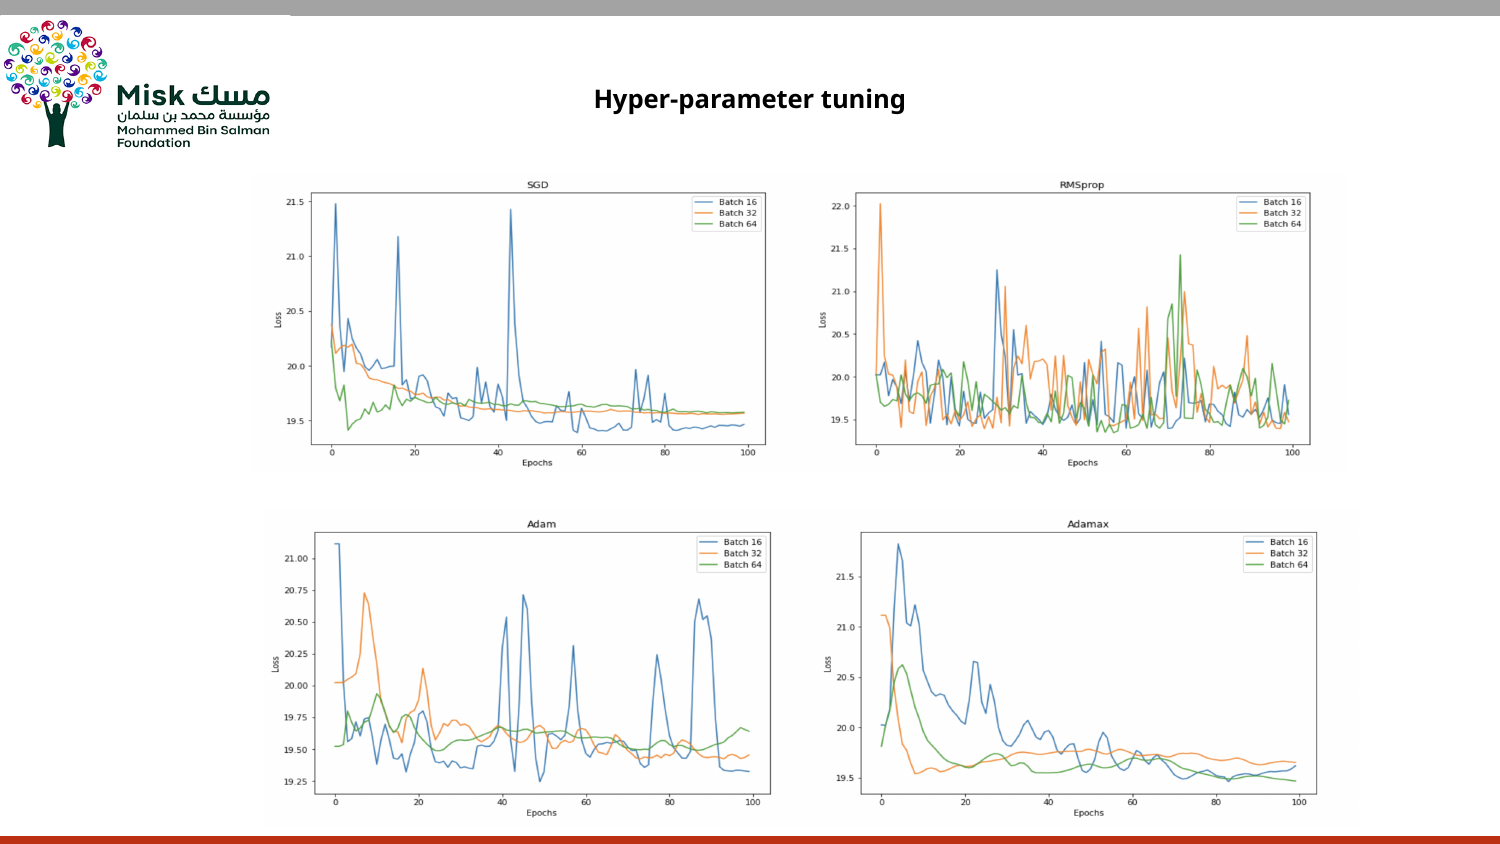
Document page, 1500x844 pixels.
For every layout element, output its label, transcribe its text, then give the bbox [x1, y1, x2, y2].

picture [0, 15, 291, 152]
picture [262, 507, 1358, 829]
picture [251, 173, 1346, 474]
title Hyper-parameter tuning [297, 67, 1425, 129]
text_box [0, 836, 1500, 844]
text_box [0, 0, 1500, 16]
